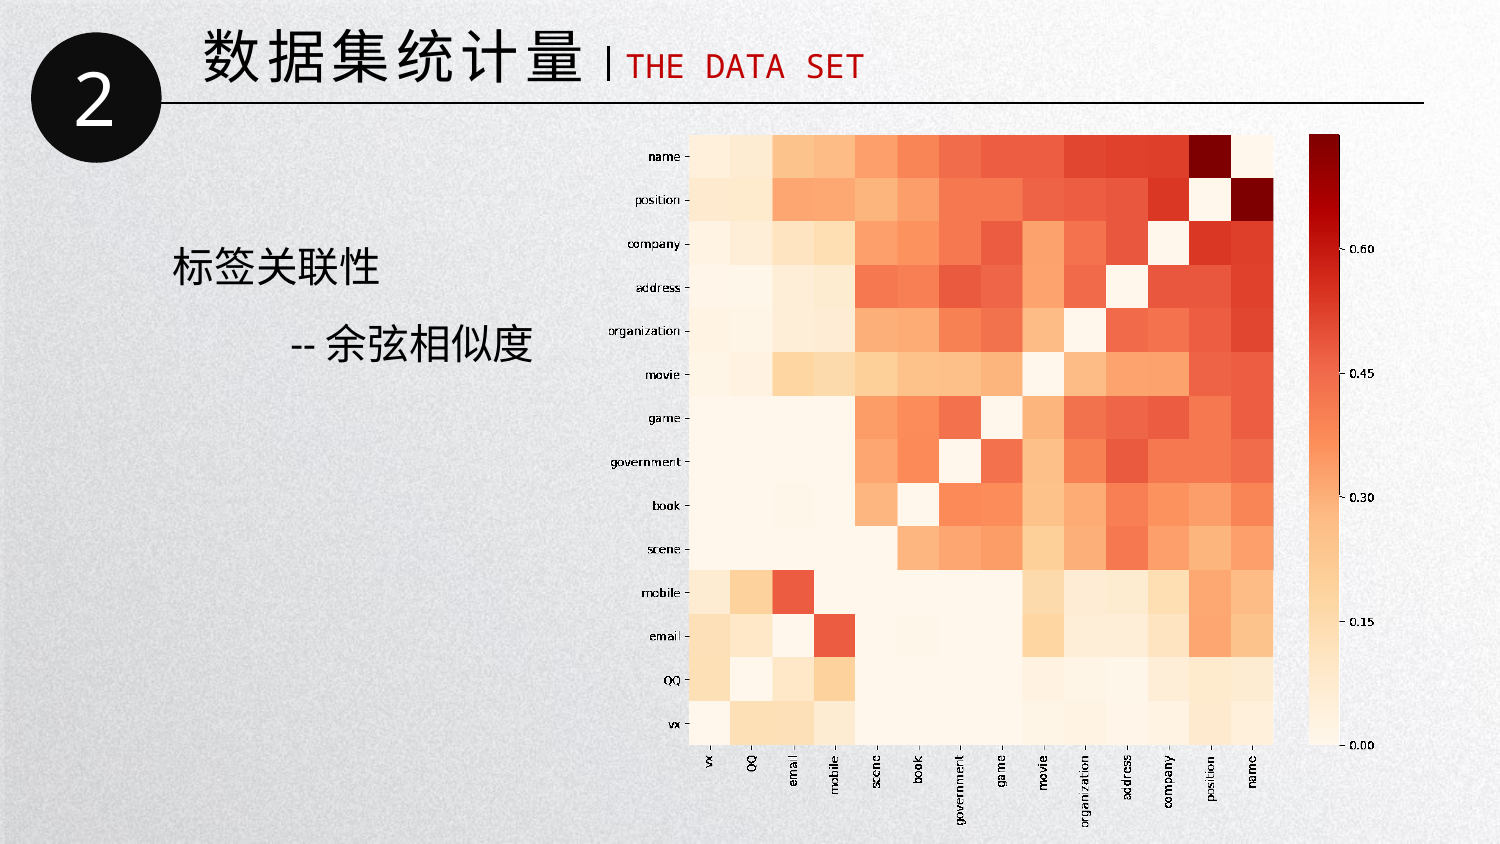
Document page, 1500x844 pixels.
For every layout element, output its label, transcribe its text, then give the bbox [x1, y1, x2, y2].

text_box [30, 32, 162, 163]
text_box THE DATA SET [610, 37, 881, 93]
text_box 数据集统计量 [187, 12, 599, 98]
text_box 标签关联性 --余弦相似度 [157, 232, 550, 376]
picture [0, 0, 1500, 844]
